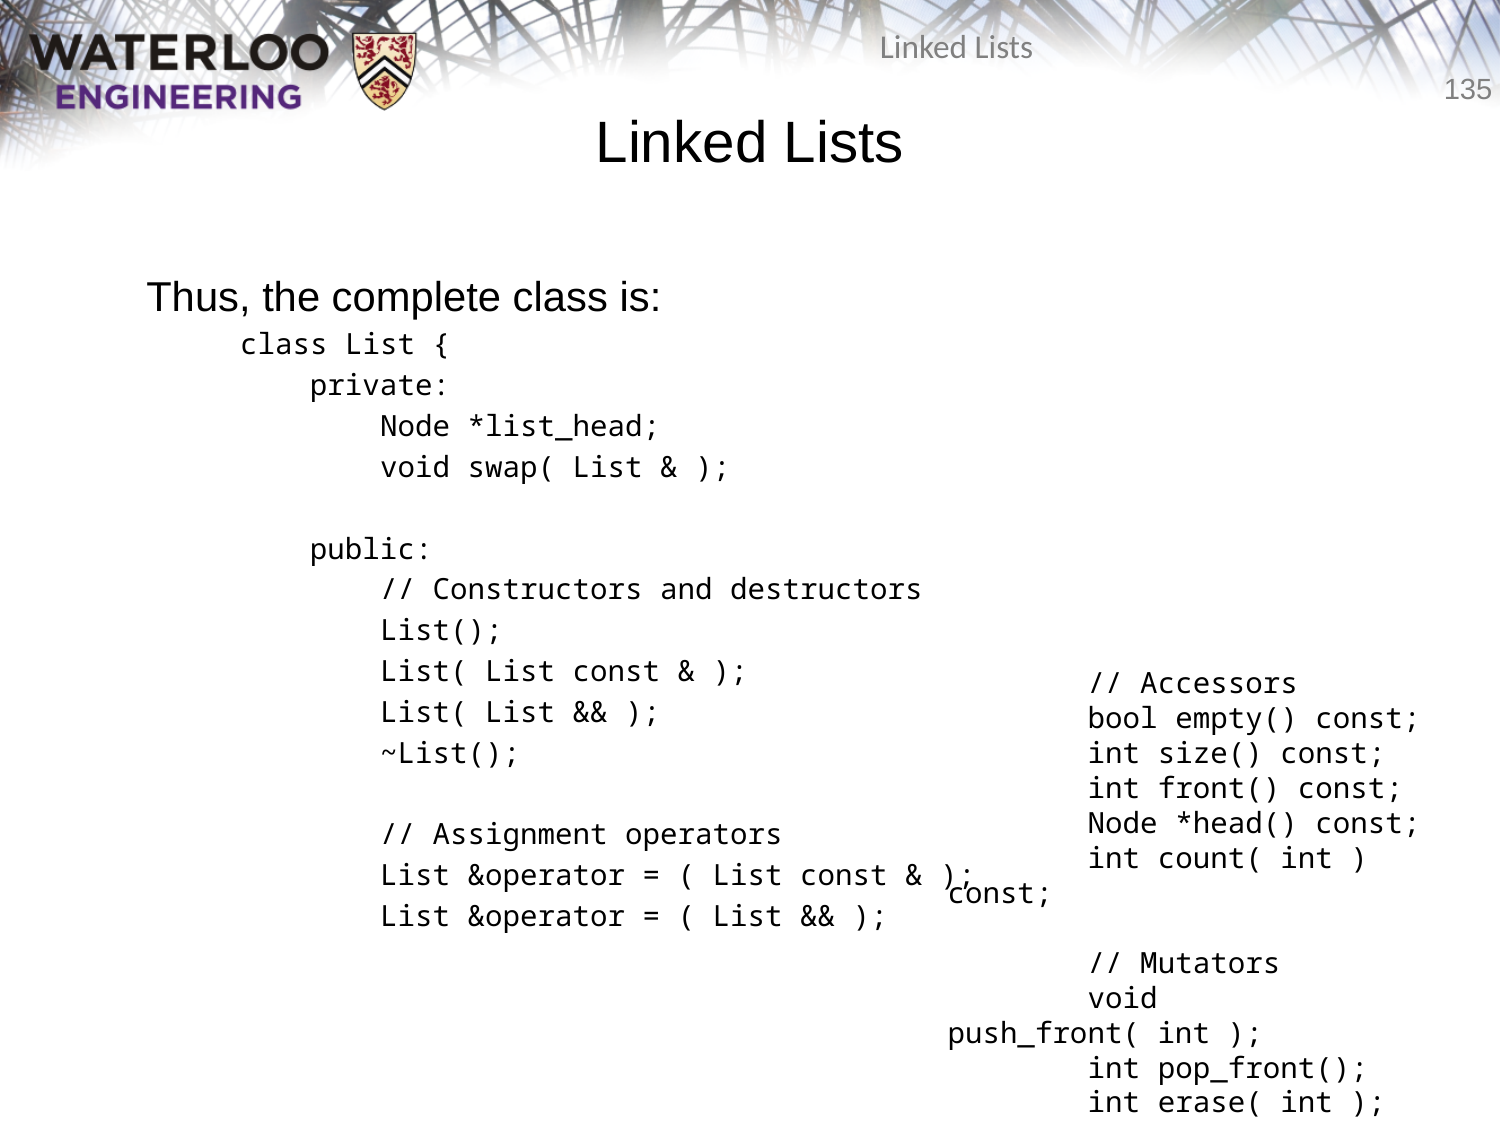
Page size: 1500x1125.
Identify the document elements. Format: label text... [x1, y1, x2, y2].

text_box // Accessors bool empty() const; int size() const; int front() const; Node *head() const; int count( int ) const; // Mutators void push_front( int ); int pop_front(); int erase( int ); }; [933, 656, 1500, 1125]
picture [0, 0, 1500, 1125]
list Thus, the complete class is: class List { private: Node *list_head; void swap( List & ); public: // Constructors and destructors List(); List( List const & ); List( List && ); ~List(); // Assignment operators List &operator = ( List const & ); List &operator = ( List && ); [74, 262, 1426, 1006]
title Linked Lists [74, 44, 1426, 233]
